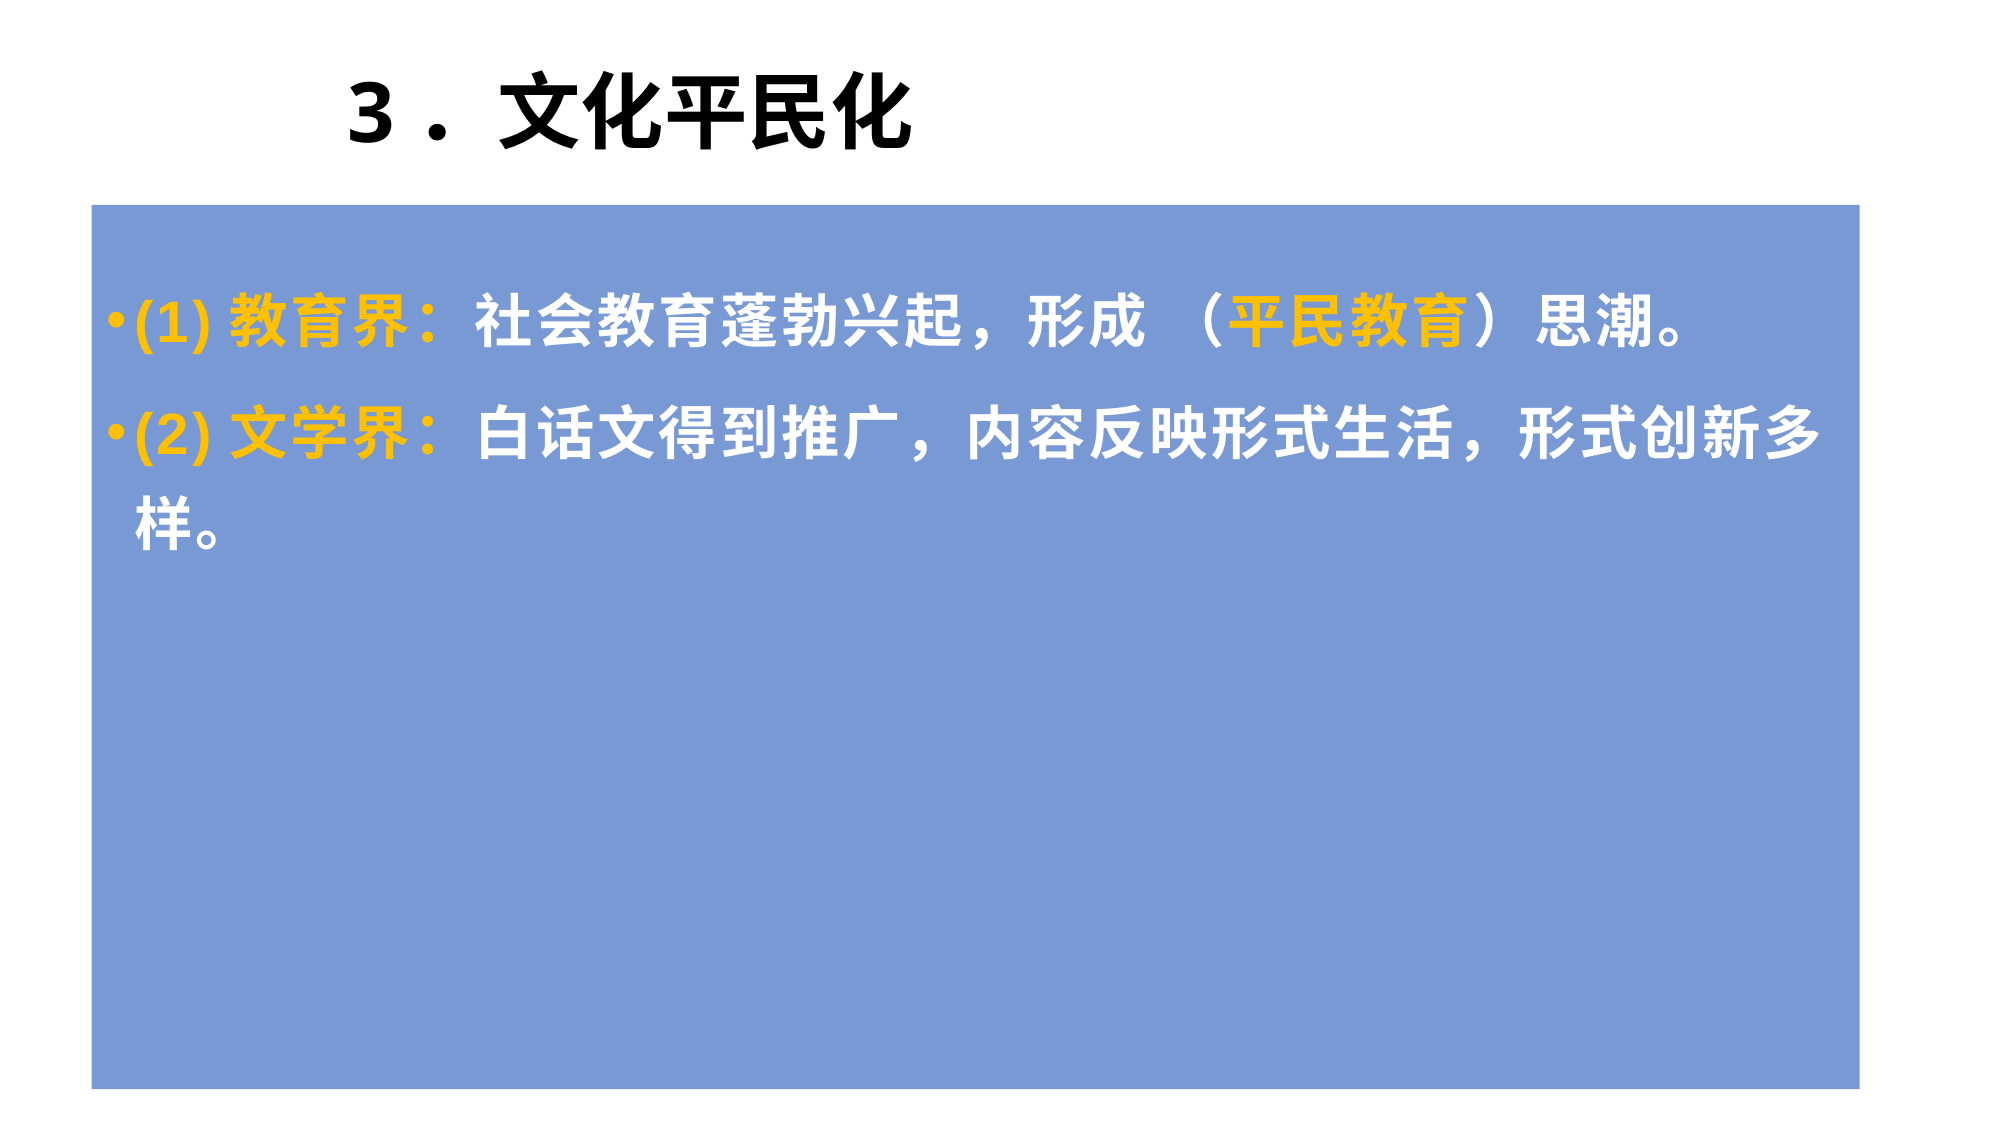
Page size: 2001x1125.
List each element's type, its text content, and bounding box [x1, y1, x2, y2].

list (1)教育界：社会教育蓬勃兴起，形成 （平民教育）思潮。 (2)文学界：白话文得到推广，内容反映形式生活，形式创新多样。 [91, 204, 1860, 1090]
title 3．文化平民化 [332, 72, 1668, 146]
